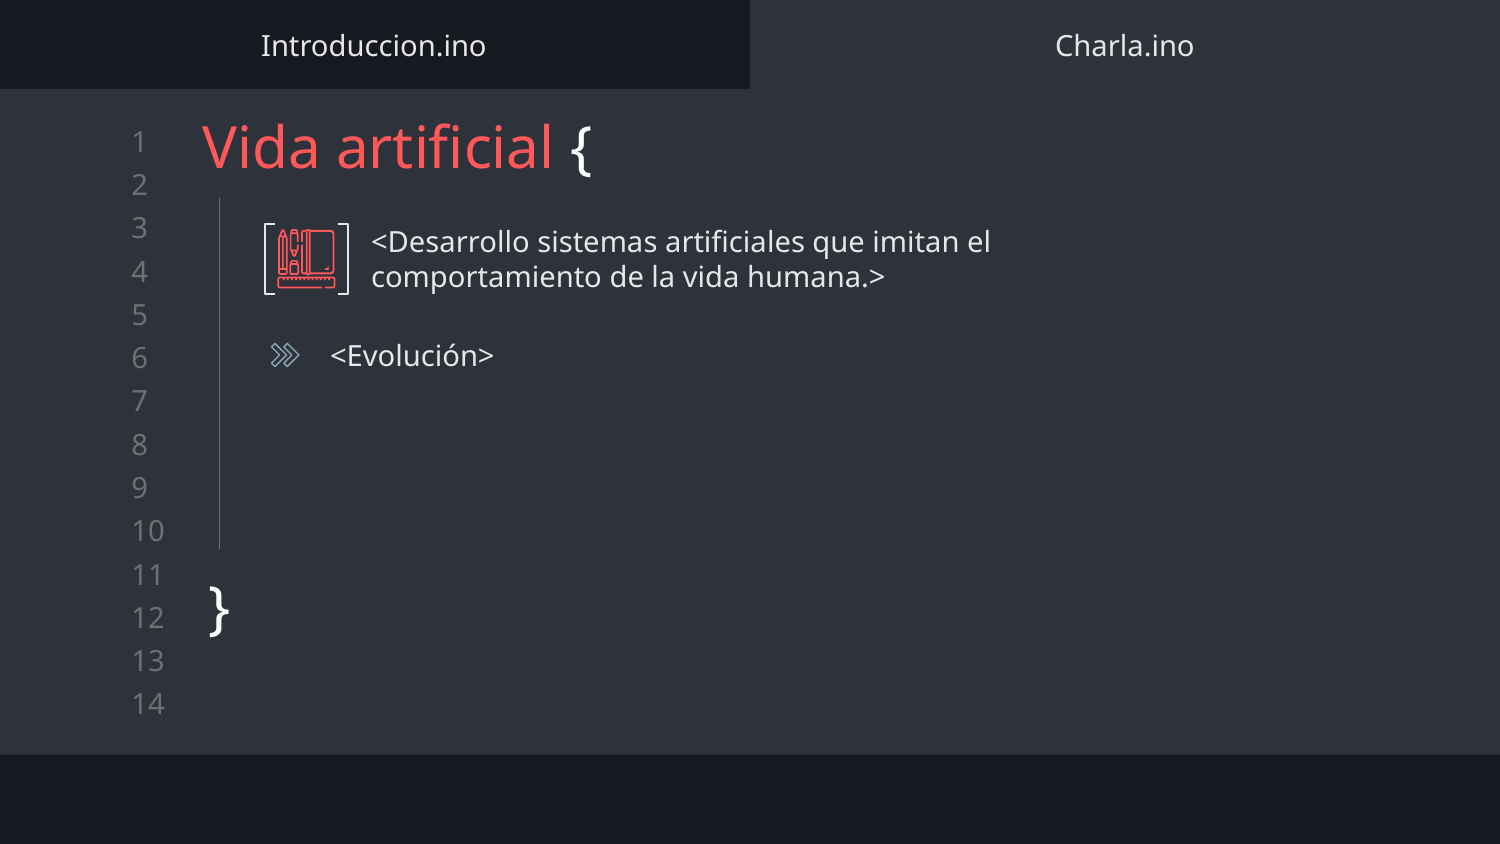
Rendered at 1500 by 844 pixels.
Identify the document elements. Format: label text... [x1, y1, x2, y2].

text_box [277, 228, 336, 289]
subtitle Introduccion.ino [0, 15, 749, 74]
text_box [264, 223, 349, 295]
subtitle Charla.ino [750, 15, 1500, 74]
subtitle <Evolución> [315, 290, 1158, 420]
title Vida artificial { [187, 101, 854, 189]
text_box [177, 317, 262, 657]
subtitle <Desarrollo sistemas artificiales que imitan el comportamiento de la vida humana.> [356, 193, 1199, 323]
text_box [271, 343, 299, 367]
